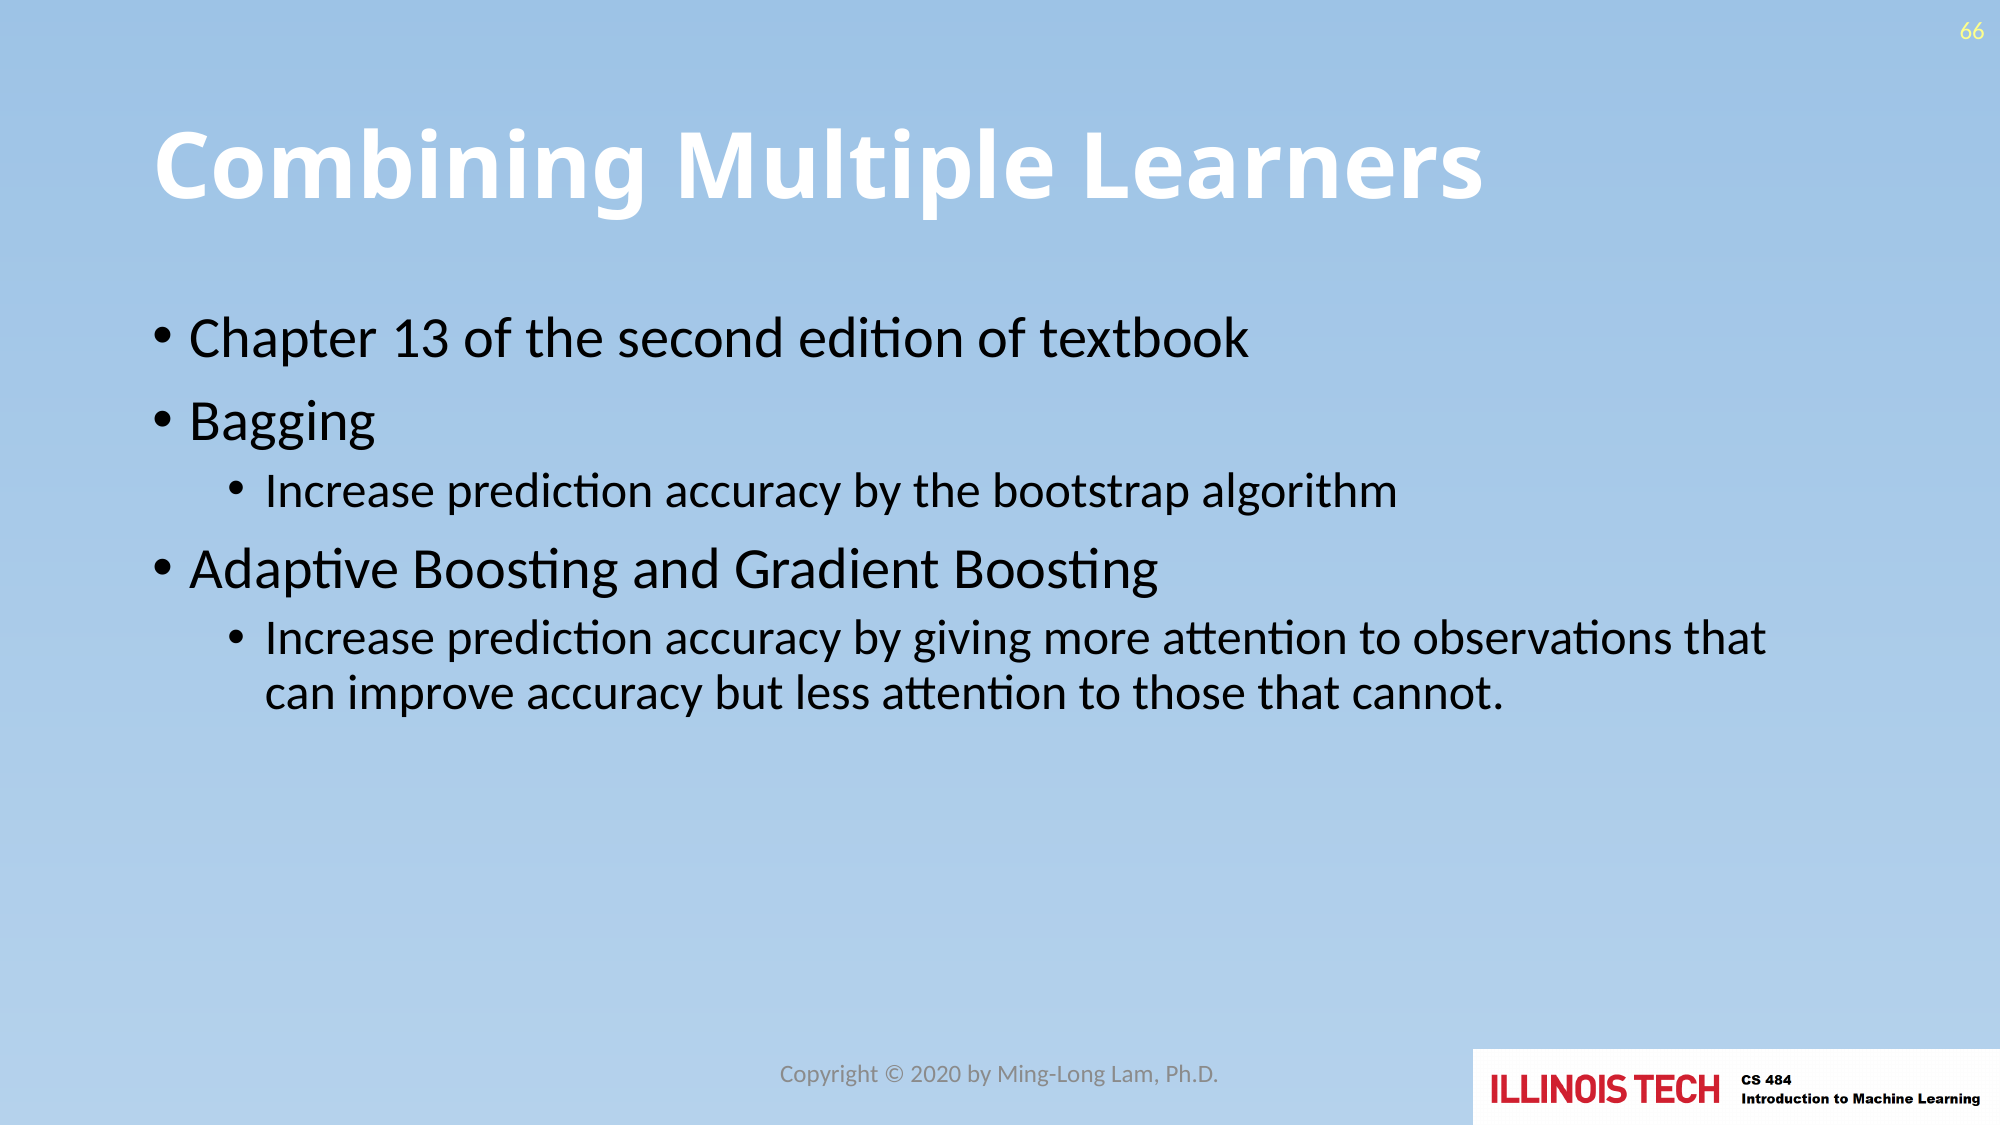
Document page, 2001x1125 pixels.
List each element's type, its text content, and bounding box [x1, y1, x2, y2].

footer Copyright © 2020 by Ming-Long Lam, Ph.D. [662, 1042, 1338, 1103]
title Combining Multiple Learners [137, 59, 1863, 278]
slide_number 66 [1550, 0, 2000, 60]
list Chapter 13 of the second edition of textbook Bagging Increase prediction accuracy by the bootstrap algorithm Adaptive Boosting and Gradient Boosting Increase prediction accuracy by giving more attention to observations that can improve accuracy but less attention to those that cannot. [137, 299, 1863, 1014]
picture [1473, 1049, 2000, 1125]
